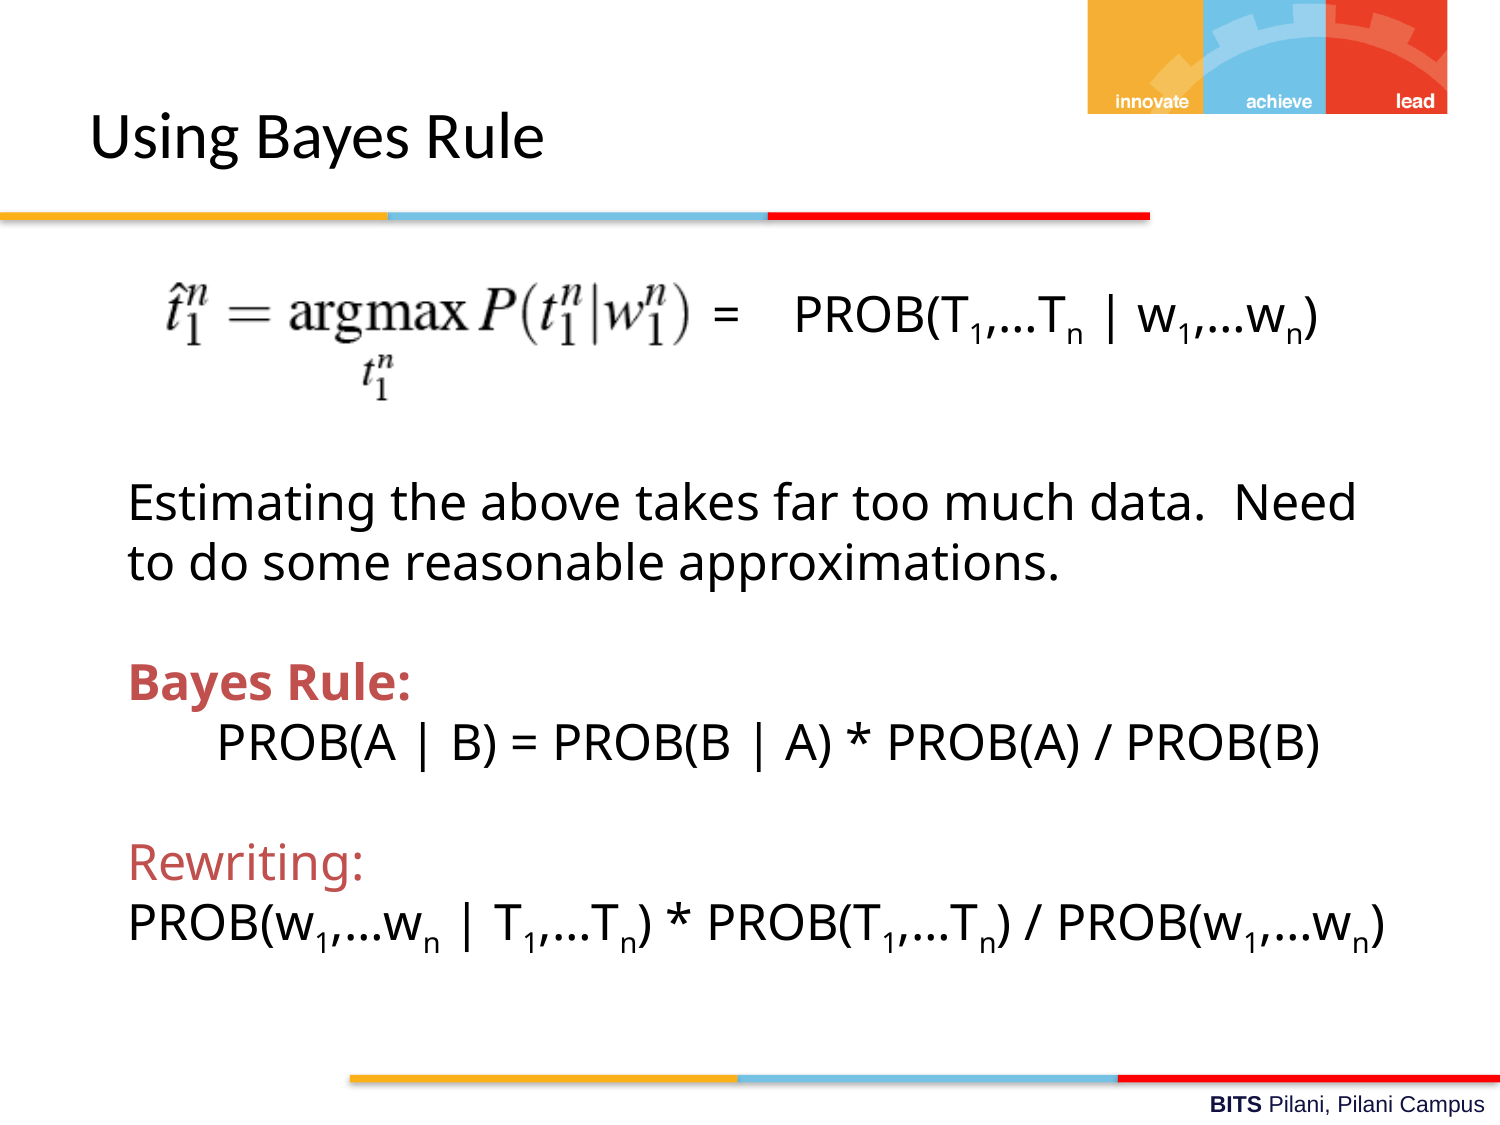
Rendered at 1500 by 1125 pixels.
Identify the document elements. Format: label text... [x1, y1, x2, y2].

picture [137, 262, 704, 416]
title Using Bayes Rule [75, 37, 1425, 226]
picture [1087, 0, 1448, 114]
text_box = PROB(T1,…Tn | w1,…wn) Estimating the above takes far too much data. Need to do some reasonable approximations. Bayes Rule: PROB(A | B) = PROB(B | A) * PROB(A) / PROB(B) Rewriting: PROB(w1,…wn | T1,…Tn) * PROB(T1,…Tn) / PROB(w1,…wn) [112, 274, 1425, 967]
